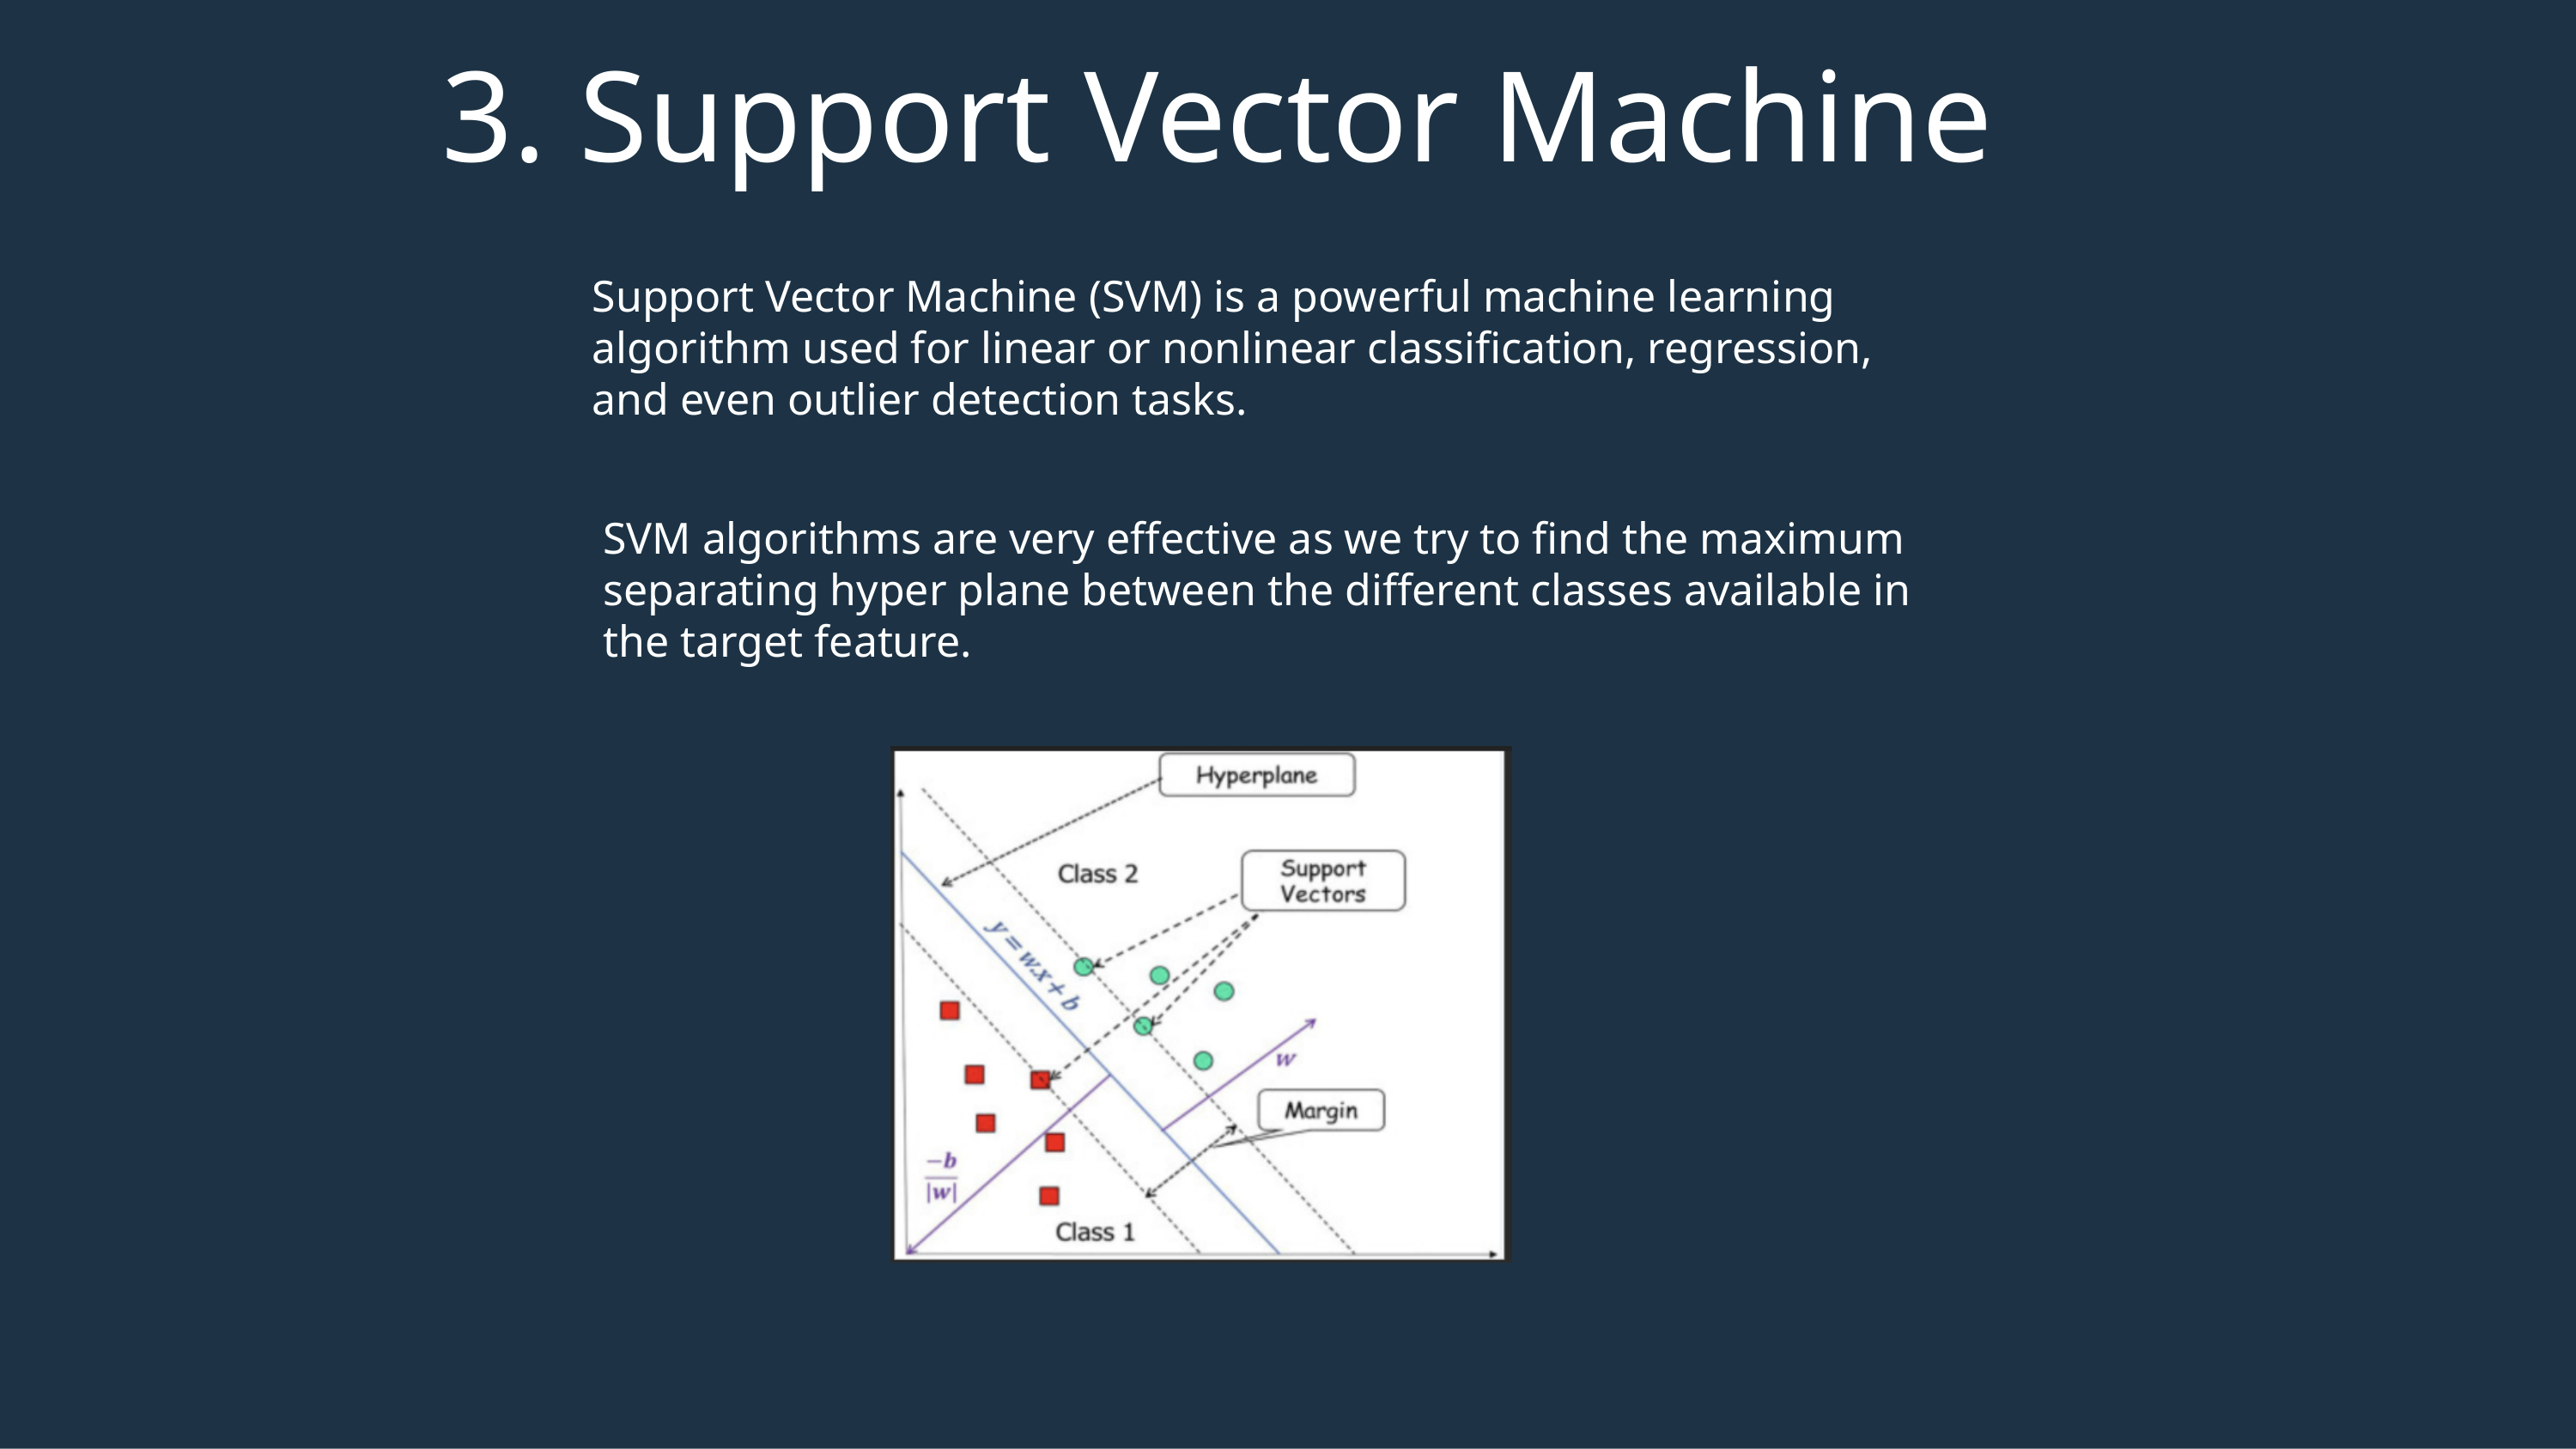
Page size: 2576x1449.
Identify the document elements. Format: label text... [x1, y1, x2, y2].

text_box SVM algorithms are very effective as we try to find the maximum separating hyper plane between the different classes available in the target feature. [590, 504, 1932, 672]
text_box Support Vector Machine (SVM) is a powerful machine learning algorithm used for linear or nonlinear classification, regression, and even outlier detection tasks. [579, 263, 1932, 430]
picture [890, 745, 1513, 1263]
title 3. Support Vector Machine [441, 36, 2093, 191]
